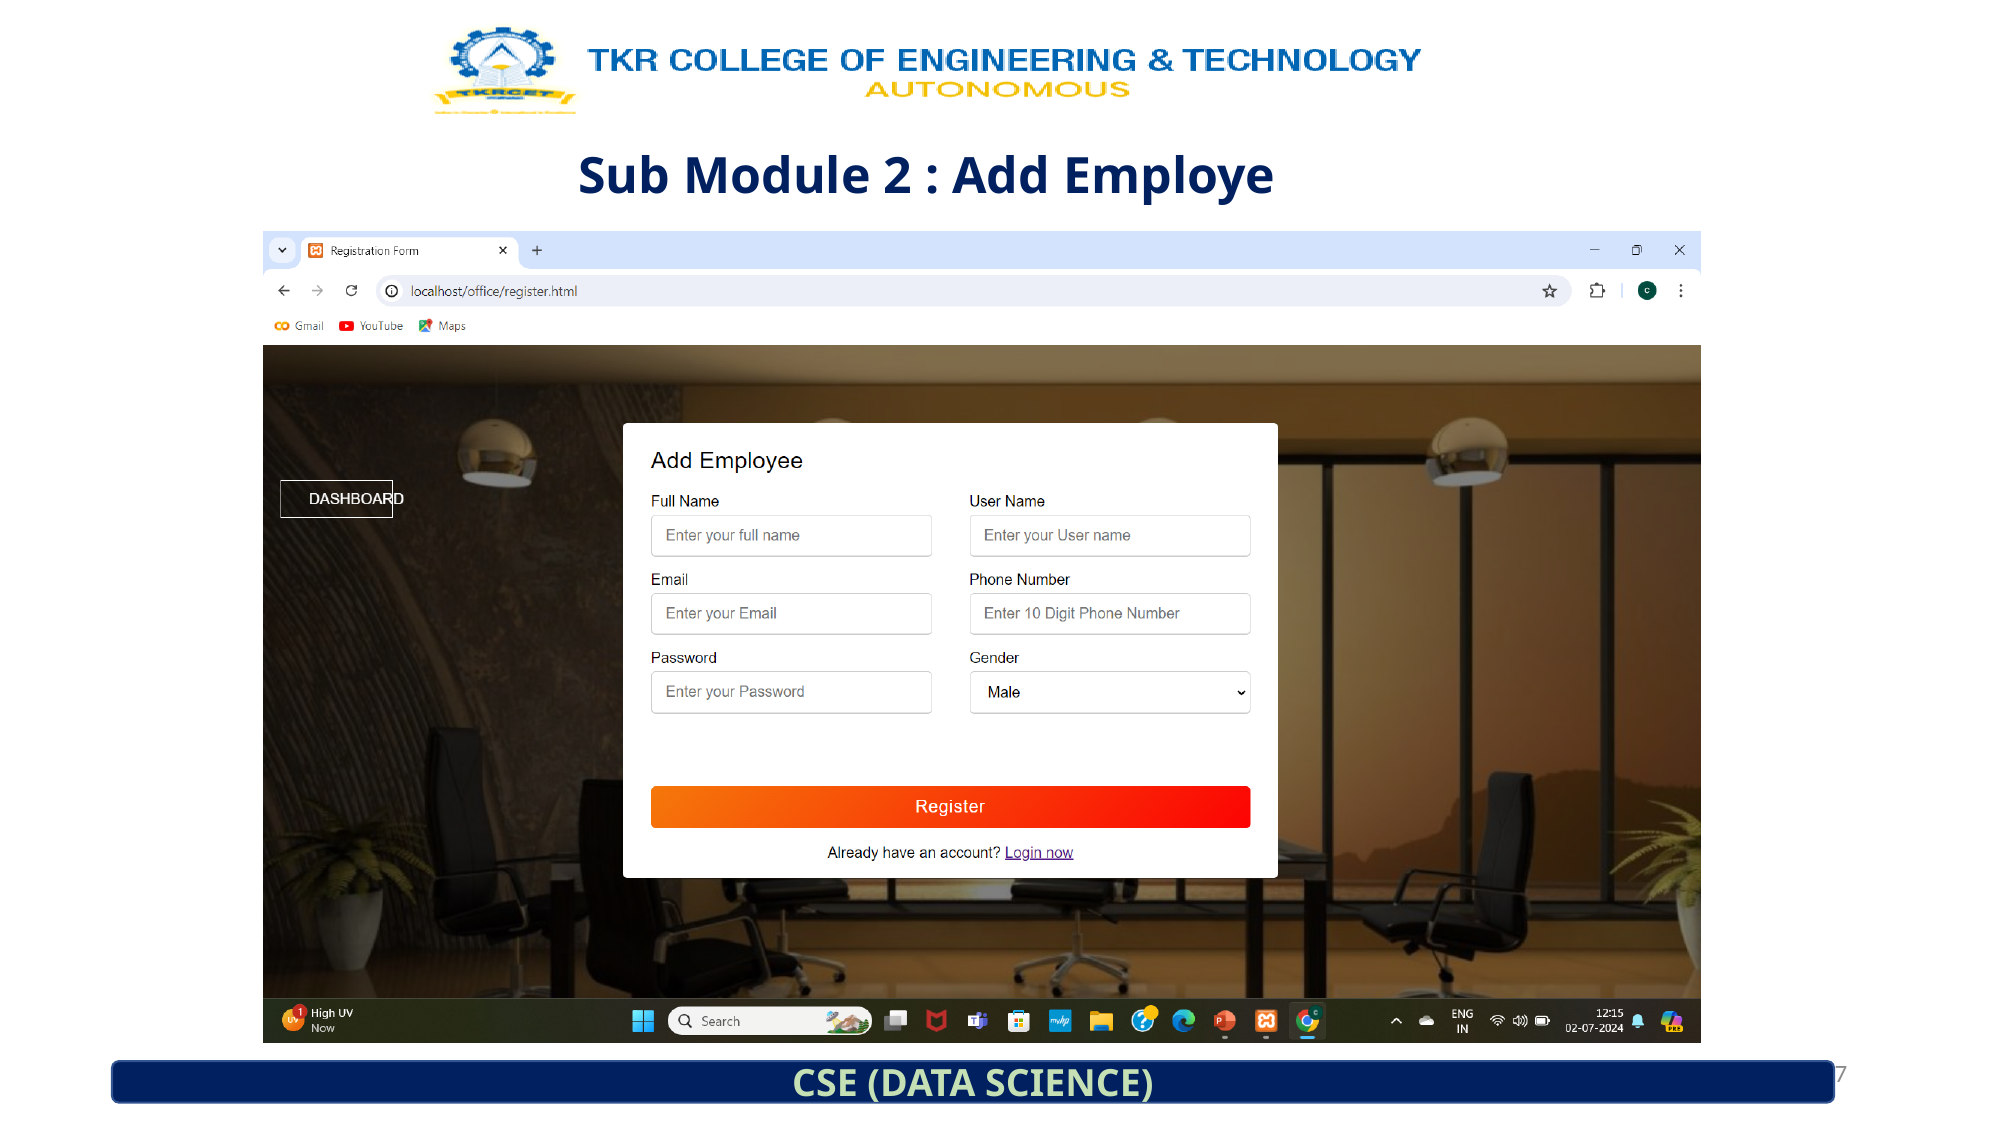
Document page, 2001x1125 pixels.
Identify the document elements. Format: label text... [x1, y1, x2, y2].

picture [414, 18, 1442, 114]
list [263, 231, 1701, 1043]
slide_number 27 [1412, 1042, 1863, 1103]
text_box CSE (DATA SCIENCE) [110, 1060, 1836, 1104]
title Sub Module 2 : Add Employe [57, 122, 1783, 224]
